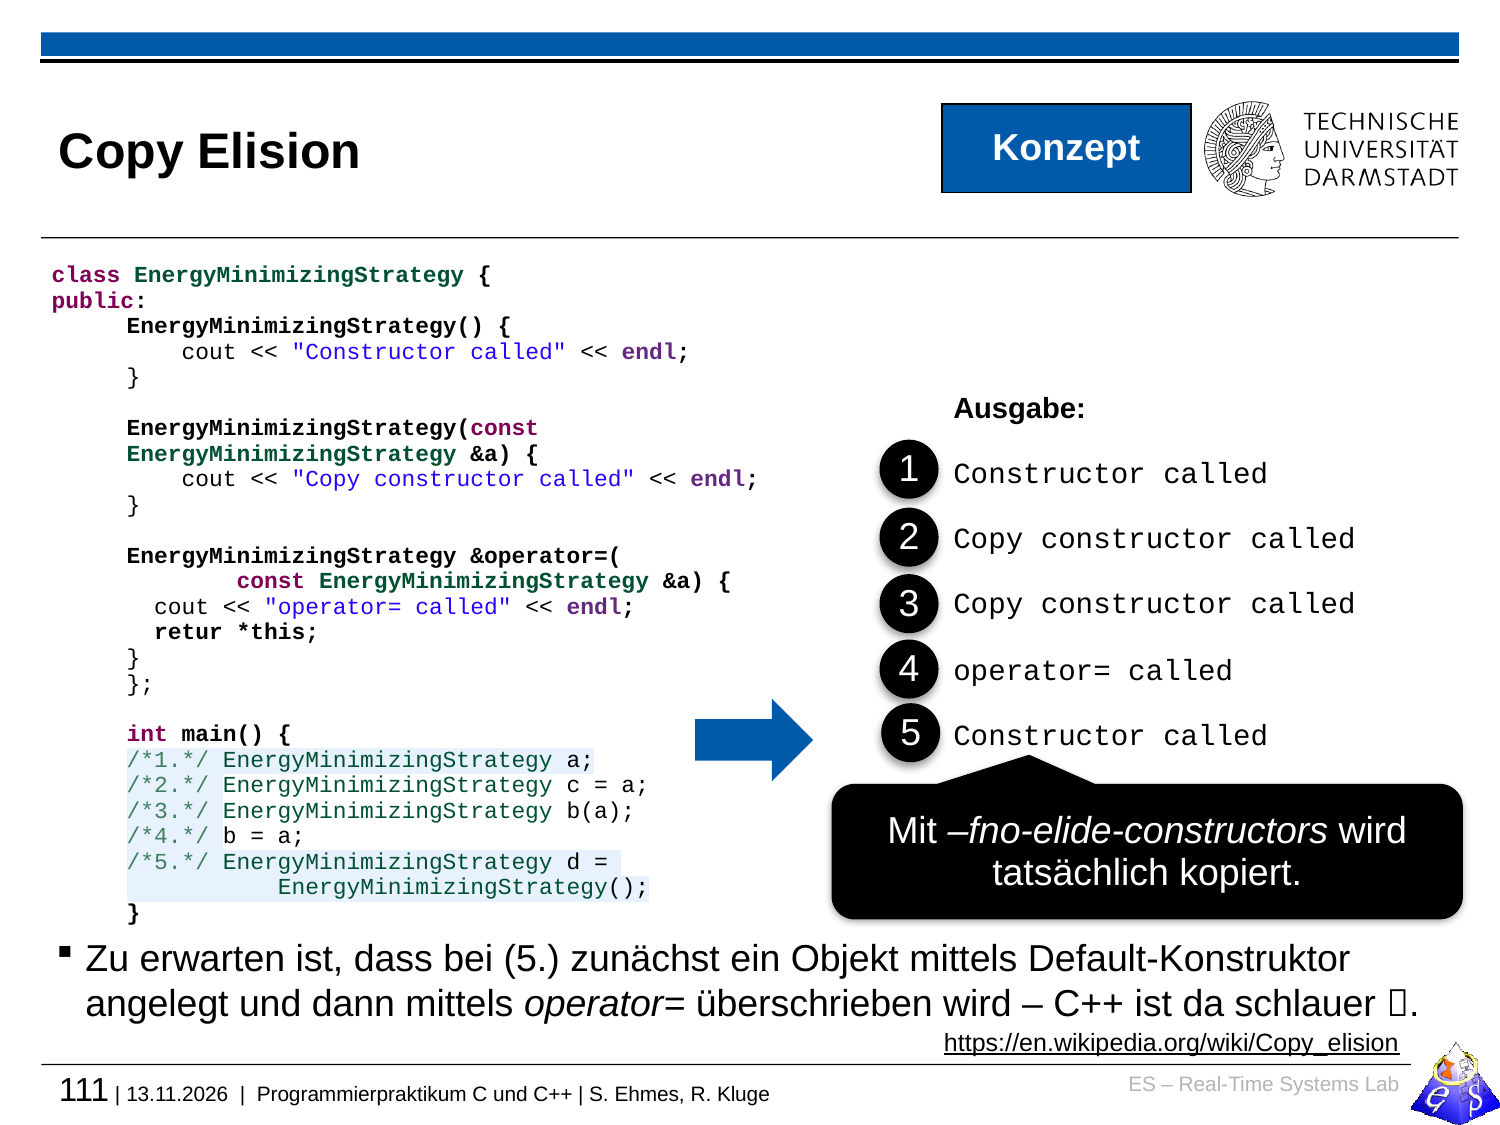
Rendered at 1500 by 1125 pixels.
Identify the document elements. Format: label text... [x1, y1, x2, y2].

picture [1411, 1041, 1500, 1125]
text_box [695, 698, 814, 782]
title Copy Elision [58, 80, 1187, 218]
text_box 3 [879, 574, 939, 634]
text_box class EnergyMinimizingStrategy { public: EnergyMinimizingStrategy() { cout << "Constructor called" << endl; } EnergyMinimizingStrategy(const EnergyMinimizingStrategy &a) { cout << "Copy constructor called" << endl; } EnergyMinimizingStrategy &operator=( const EnergyMinimizingStrategy &a) { cout << "operator= called" << endl; retur *this; } }; int main() { /*1.*/ EnergyMinimizingStrategy a; /*2.*/ EnergyMinimizingStrategy c = a; /*3.*/ EnergyMinimizingStrategy b(a); /*4.*/ b = a; /*5.*/ EnergyMinimizingStrategy d = EnergyMinimizingStrategy(); } [36, 254, 806, 934]
list Zu erwarten ist, dass bei (5.) zunächst ein Objekt mittels Default-Konstruktor angelegt und dann mittels operator= überschrieben wird – C++ ist da schlauer . [41, 926, 1459, 1059]
text_box https://en.wikipedia.org/wiki/Copy_elision [929, 1022, 1422, 1065]
text_box 2 [879, 507, 939, 567]
text_box 1 [879, 439, 939, 499]
text_box 5 [881, 703, 941, 763]
picture [1187, 84, 1483, 214]
text_box Mit –fno-elide-constructors wird tatsächlich kopiert. [831, 754, 1463, 920]
text_box 4 [879, 639, 939, 699]
text_box Ausgabe: Constructor called Copy constructor called Copy constructor called operator= called Constructor called [938, 384, 1435, 760]
text_box Konzept [941, 104, 1191, 193]
